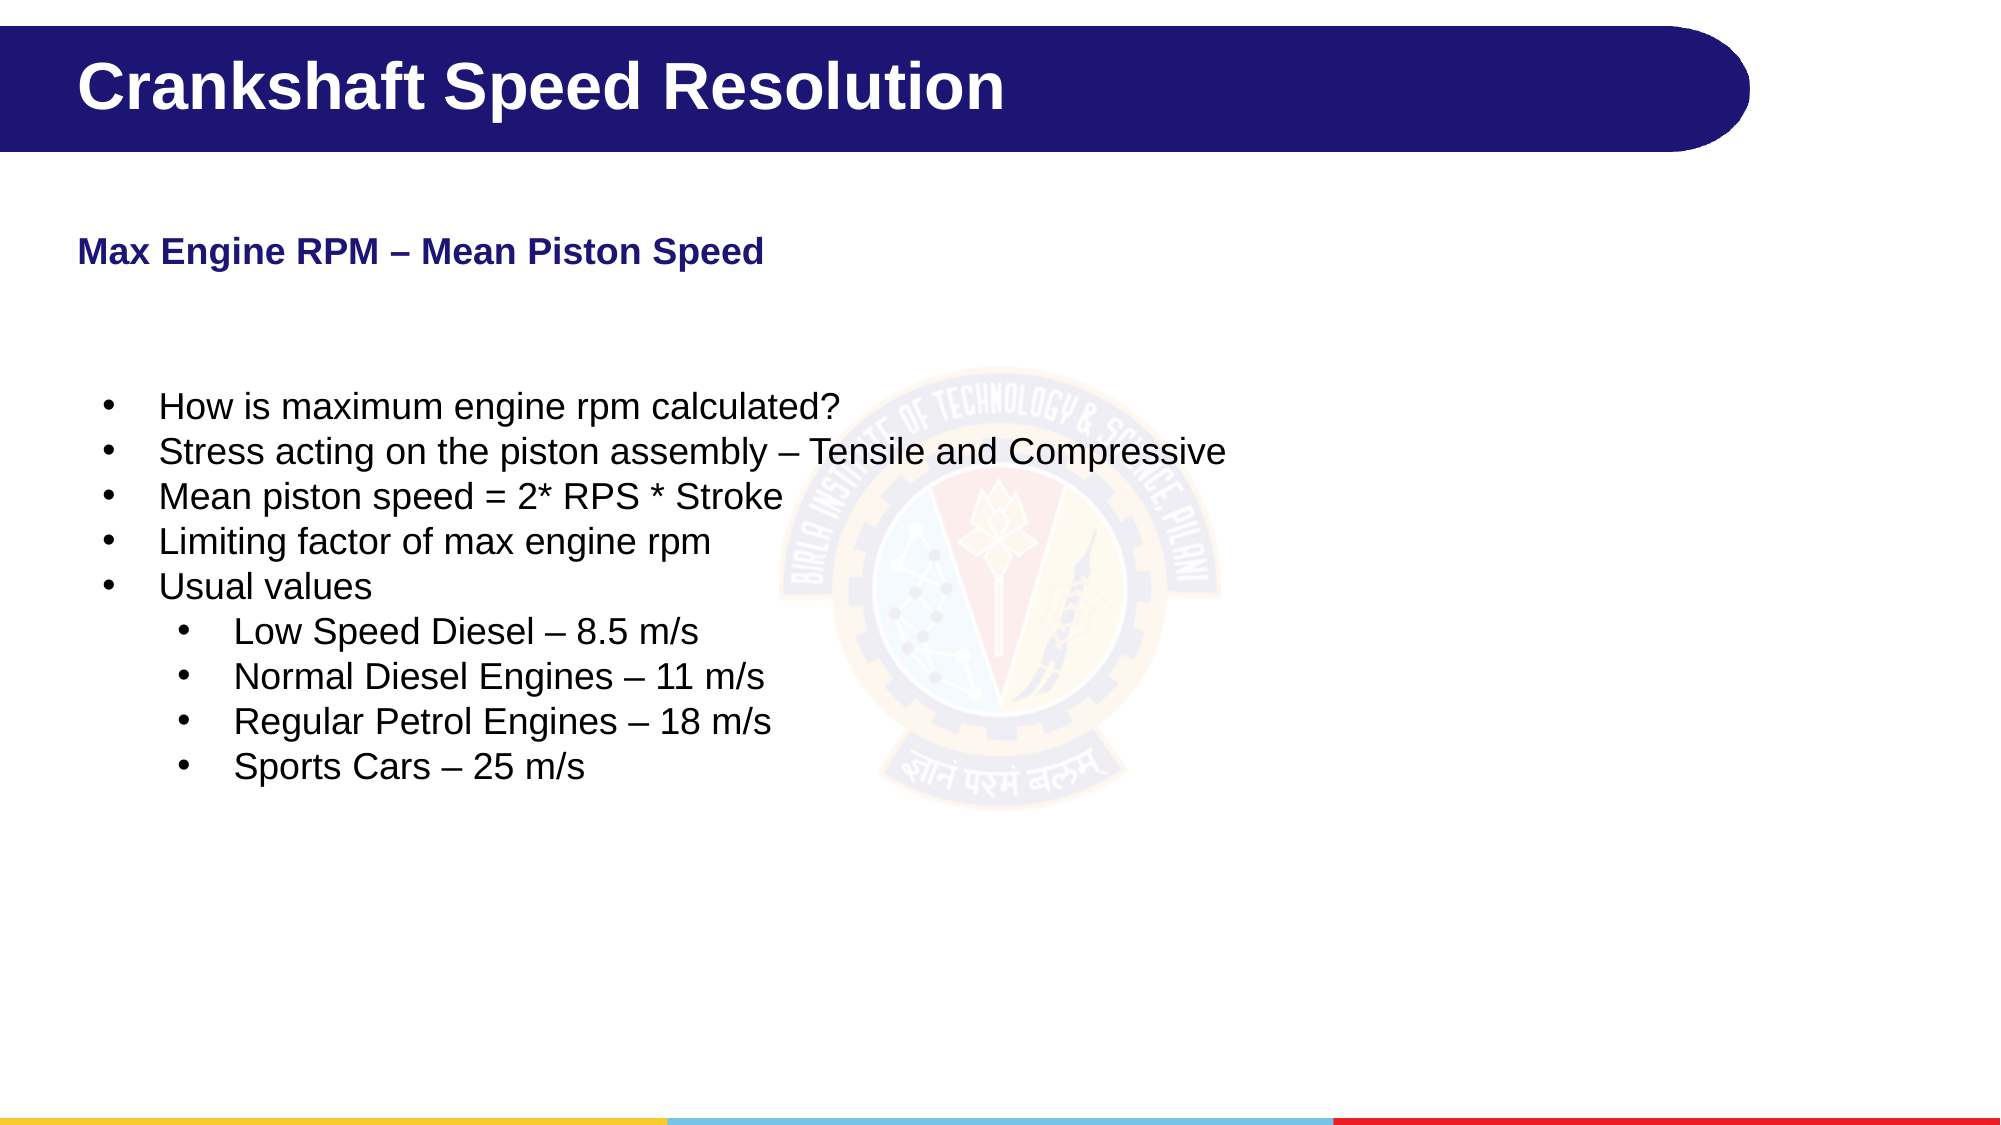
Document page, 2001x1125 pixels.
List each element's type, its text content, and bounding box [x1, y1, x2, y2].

text_box How is maximum engine rpm calculated? Stress acting on the piston assembly – Tensile and Compressive Mean piston speed = 2* RPS * Stroke Limiting factor of max engine rpm Usual values Low Speed Diesel – 8.5 m/s Normal Diesel Engines – 11 m/s Regular Petrol Engines – 18 m/s Sports Cars – 25 m/s [87, 374, 1813, 840]
picture [0, 1118, 2000, 1125]
list Max Engine RPM – Mean Piston Speed [62, 224, 838, 290]
title Crankshaft Speed Resolution [62, 25, 1592, 151]
picture [0, 26, 1750, 152]
